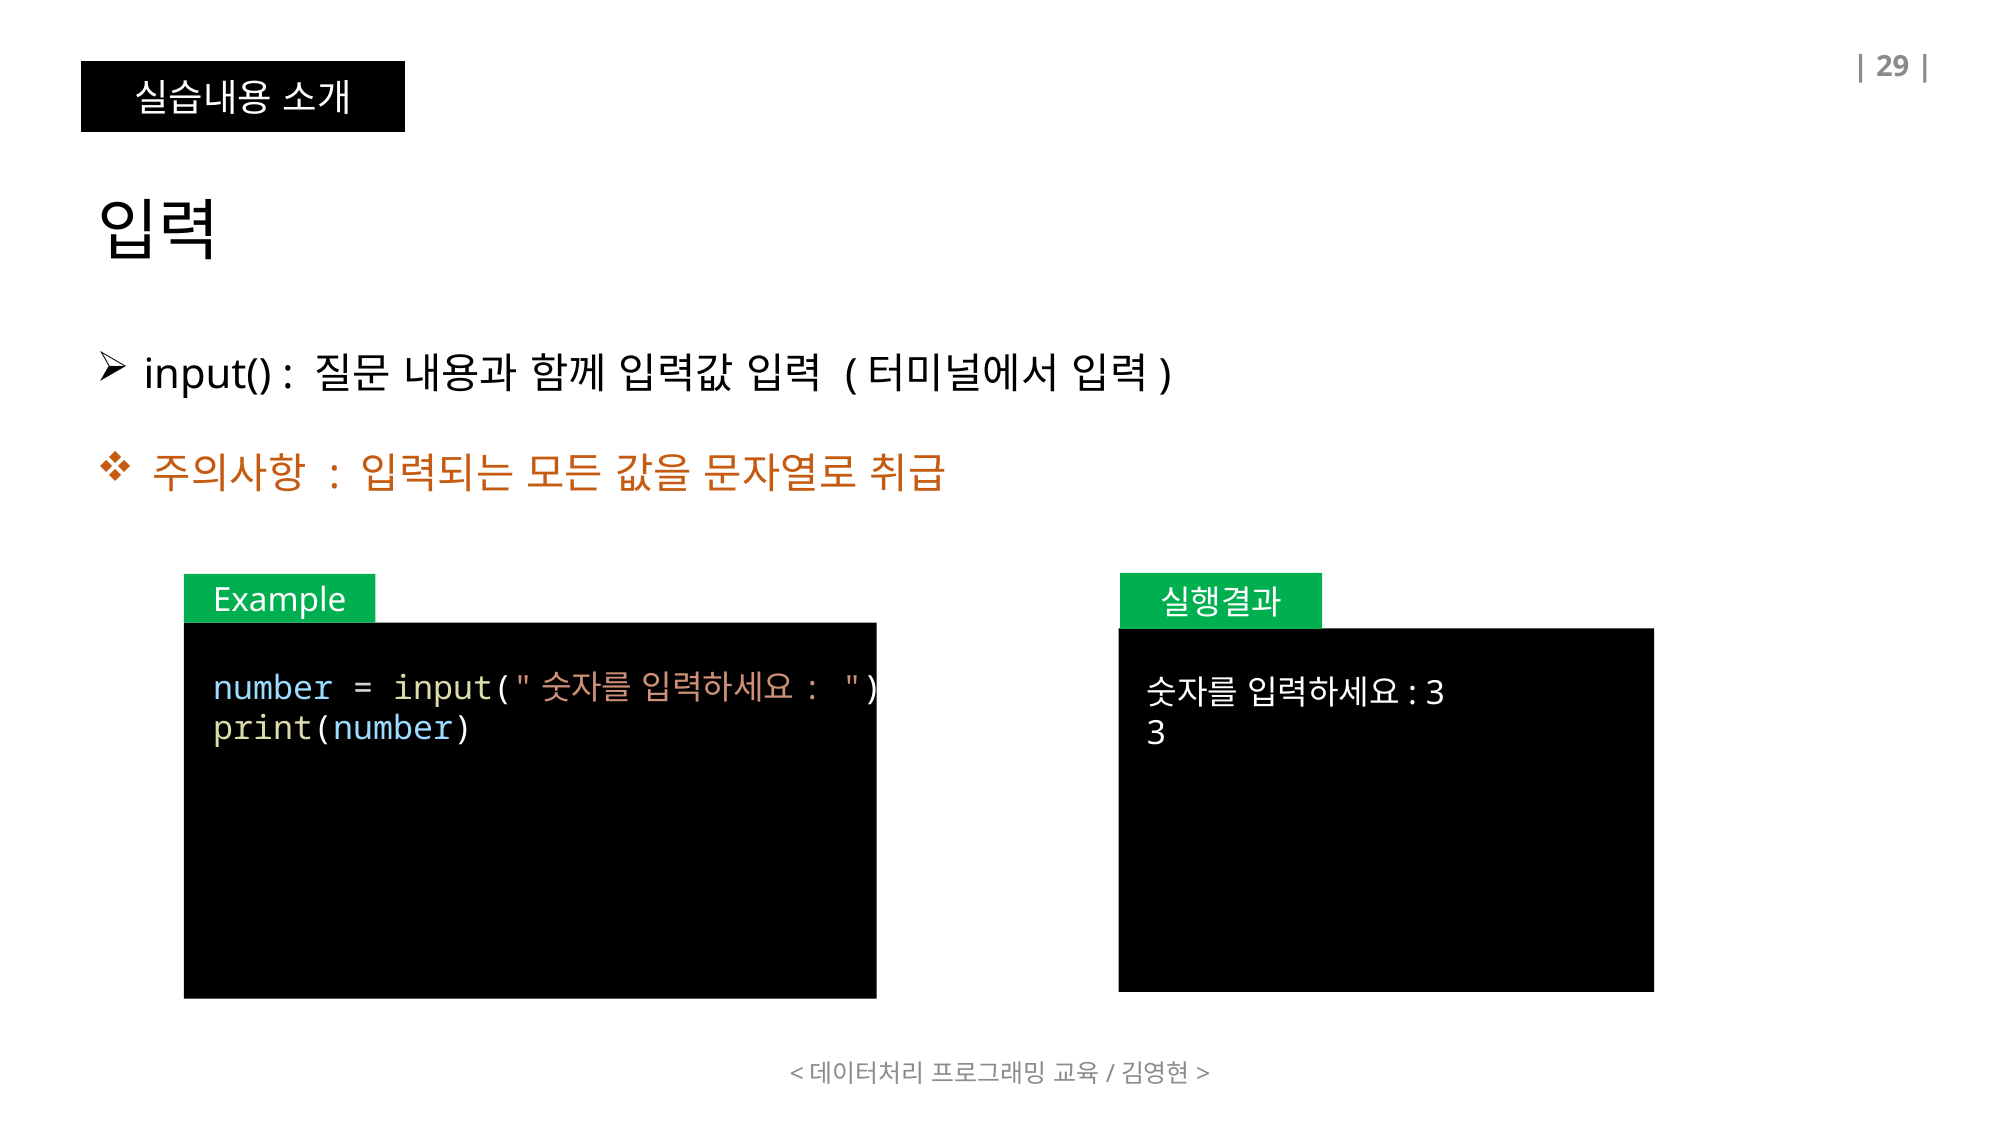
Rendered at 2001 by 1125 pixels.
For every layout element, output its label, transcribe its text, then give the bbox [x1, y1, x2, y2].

text_box number = input("숫자를 입력하세요: ") print(number) [198, 658, 958, 754]
text_box Example [183, 573, 376, 623]
text_box [183, 622, 878, 1000]
text_box 숫자를 입력하세요: 3 3 [1132, 663, 1600, 759]
footer <데이터처리 프로그래밍 교육/김영현> [662, 1042, 1338, 1103]
slide_number | 29 | [1497, 37, 1948, 98]
text_box [1118, 627, 1655, 993]
text_box input() : 질문 내용과 함께 입력값 입력 (터미널에서 입력) 주의사항 : 입력되는 모든 값을 문자열로 취급 [81, 289, 1833, 504]
text_box 실행결과 [1120, 572, 1323, 629]
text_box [81, 61, 1543, 276]
